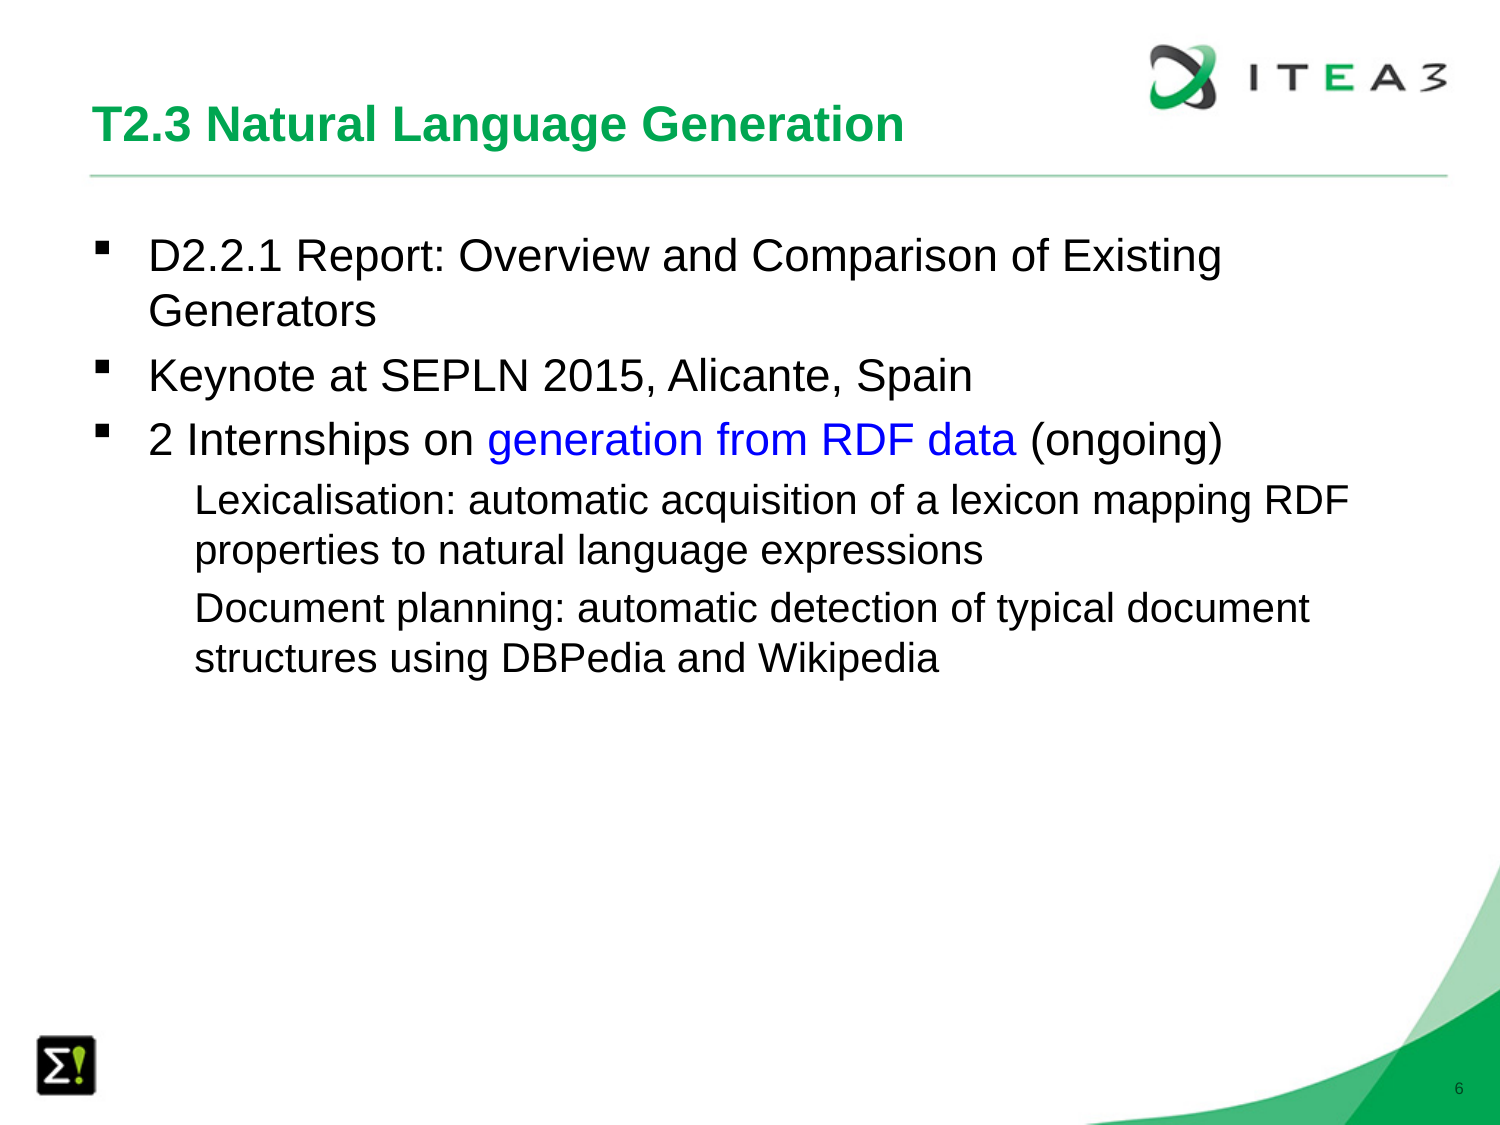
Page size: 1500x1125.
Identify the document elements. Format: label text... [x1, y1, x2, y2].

title T2.3 Natural Language Generation [76, 23, 1099, 160]
list D2.2.1 Report: Overview and Comparison of Existing Generators Keynote at SEPLN 2015, Alicante, Spain 2 Internships on generation from RDF data (ongoing) Lexicalisation: automatic acquisition of a lexicon mapping RDF properties to natural language expressions Document planning: automatic detection of typical document structures using DBPedia and Wikipedia [76, 218, 1447, 1046]
picture [0, 0, 1500, 1125]
